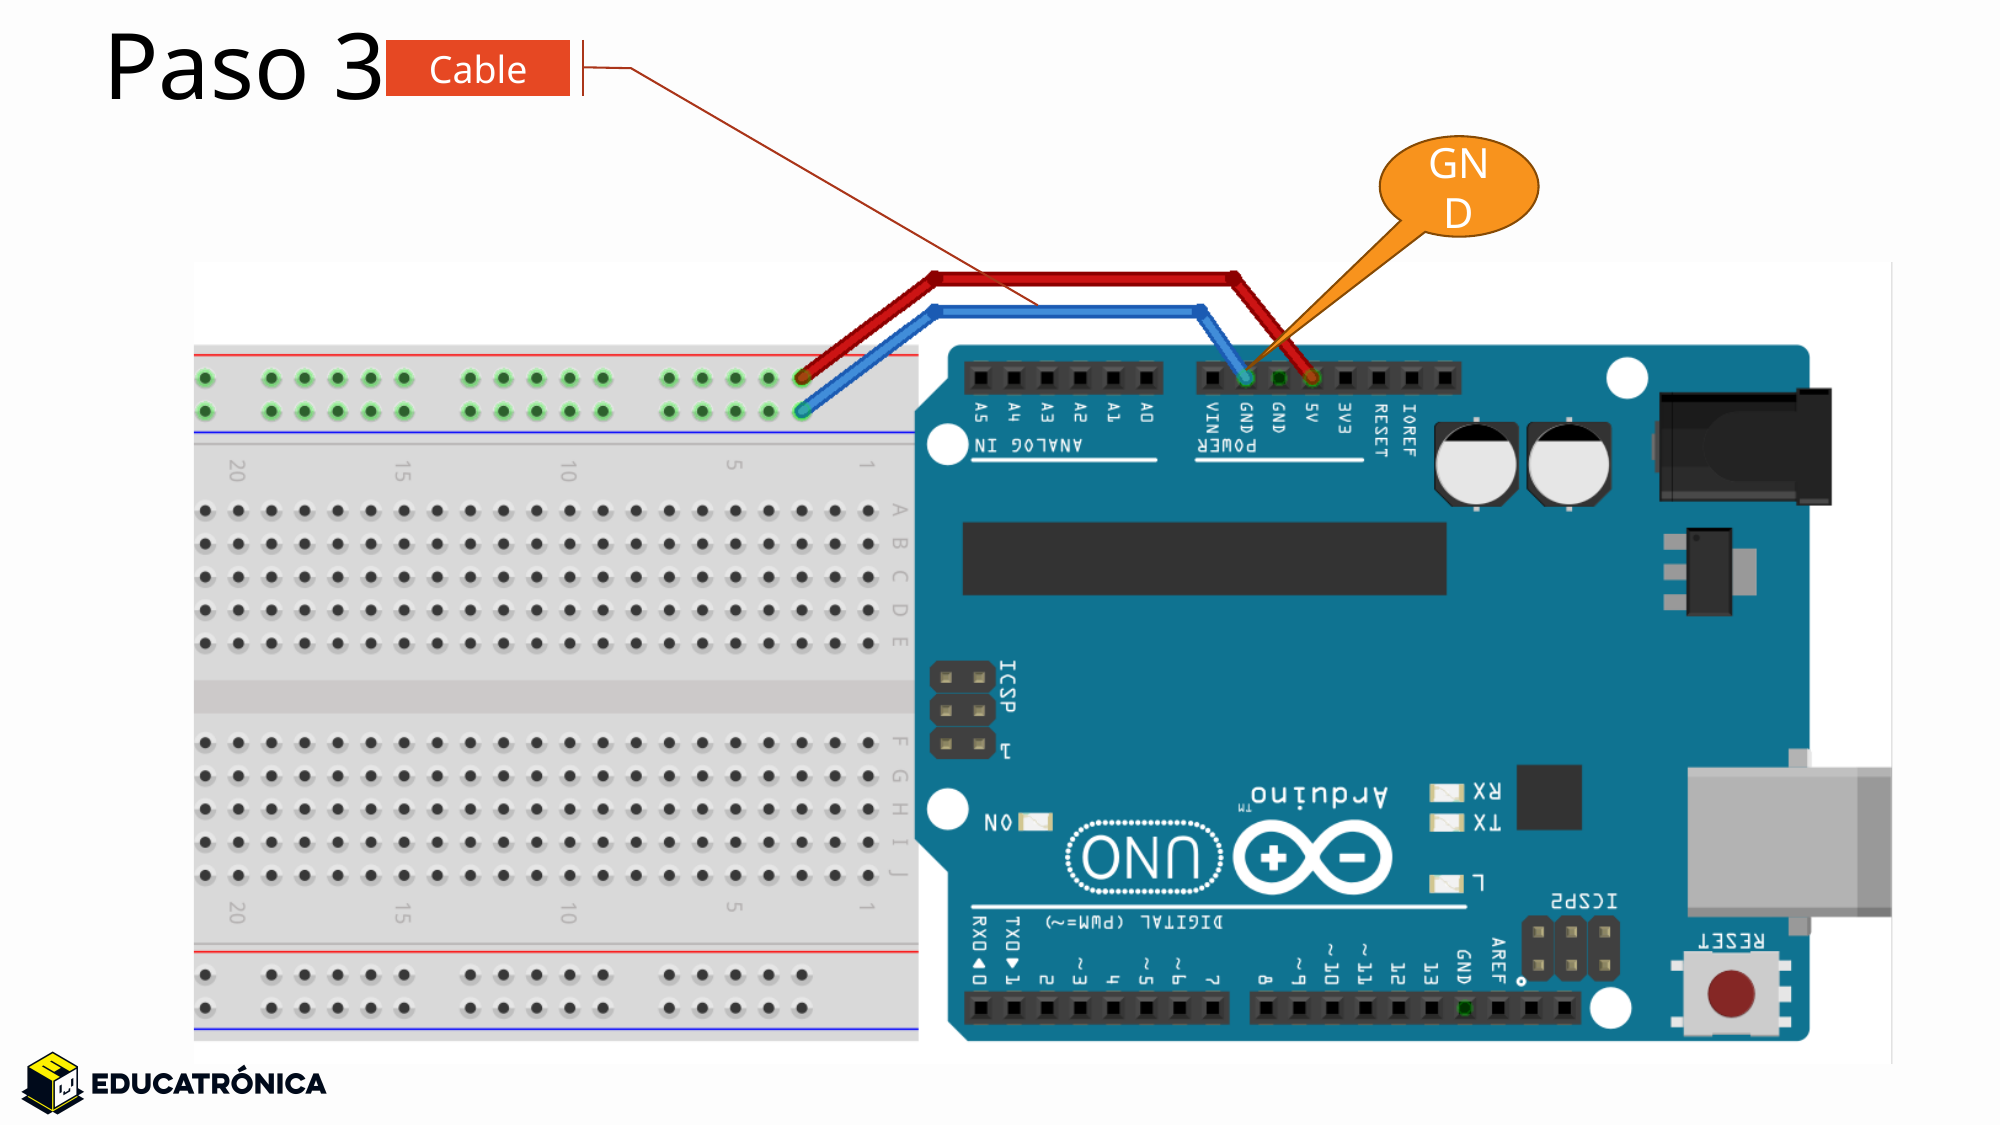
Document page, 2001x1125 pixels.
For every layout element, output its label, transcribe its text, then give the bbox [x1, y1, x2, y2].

picture [19, 262, 1897, 1118]
text_box GND [1356, 135, 1540, 262]
text_box Cable [582, 39, 966, 262]
text_box Cable [386, 40, 570, 96]
title Paso 3 [88, 7, 1912, 133]
